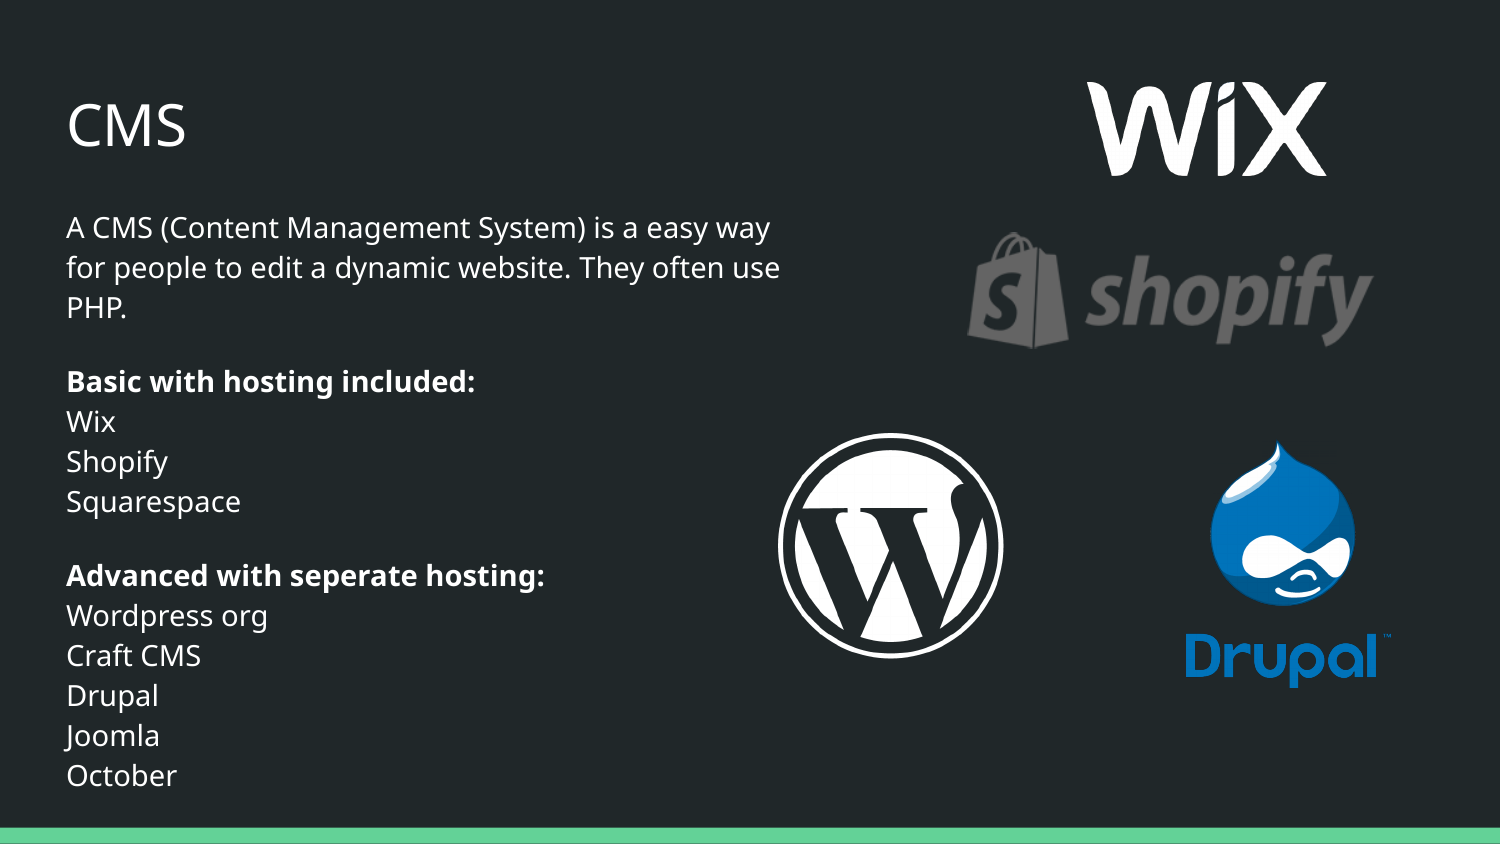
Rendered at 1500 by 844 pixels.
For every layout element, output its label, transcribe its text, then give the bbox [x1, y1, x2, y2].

title CMS [51, 72, 1449, 167]
picture [1186, 439, 1392, 688]
picture [766, 82, 1500, 670]
list A CMS (Content Management System) is a easy way for people to edit a dynamic website. They often use PHP. Basic with hosting included: Wix Shopify Squarespace Advanced with seperate hosting: Wordpress org Craft CMS Drupal Joomla October [51, 189, 808, 750]
